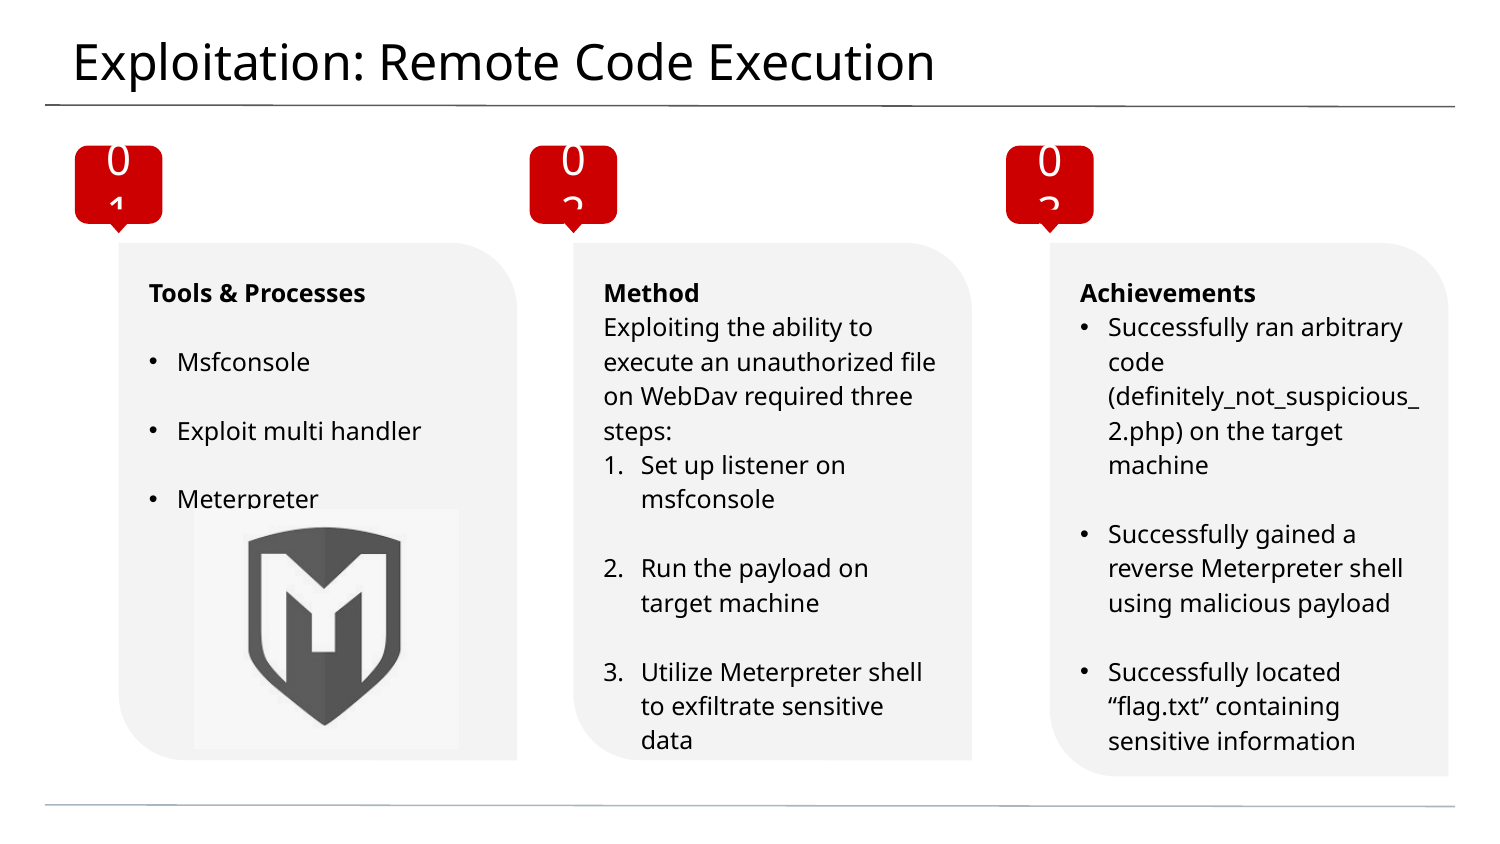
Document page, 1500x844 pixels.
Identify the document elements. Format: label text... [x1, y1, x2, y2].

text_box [1005, 145, 1094, 234]
text_box Achievements Successfully ran arbitrary code (definitely_not_suspicious_2.php) on the target machine Successfully gained a reverse Meterpreter shell using malicious payload Successfully located “flag.txt” containing sensitive information [1050, 242, 1460, 777]
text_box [529, 145, 618, 234]
text_box [508, 275, 518, 761]
text_box Tools & Processes Msfconsole Exploit multi handler Meterpreter [118, 242, 508, 761]
title Exploitation: Remote Code Execution [0, 0, 1500, 88]
picture [193, 509, 460, 749]
text_box Method Exploiting the ability to execute an unauthorized file on WebDav required three steps: Set up listener on msfconsole Run the payload on target machine Utilize Meterpreter shell to exfiltrate sensitive data [573, 242, 972, 761]
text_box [74, 145, 163, 234]
